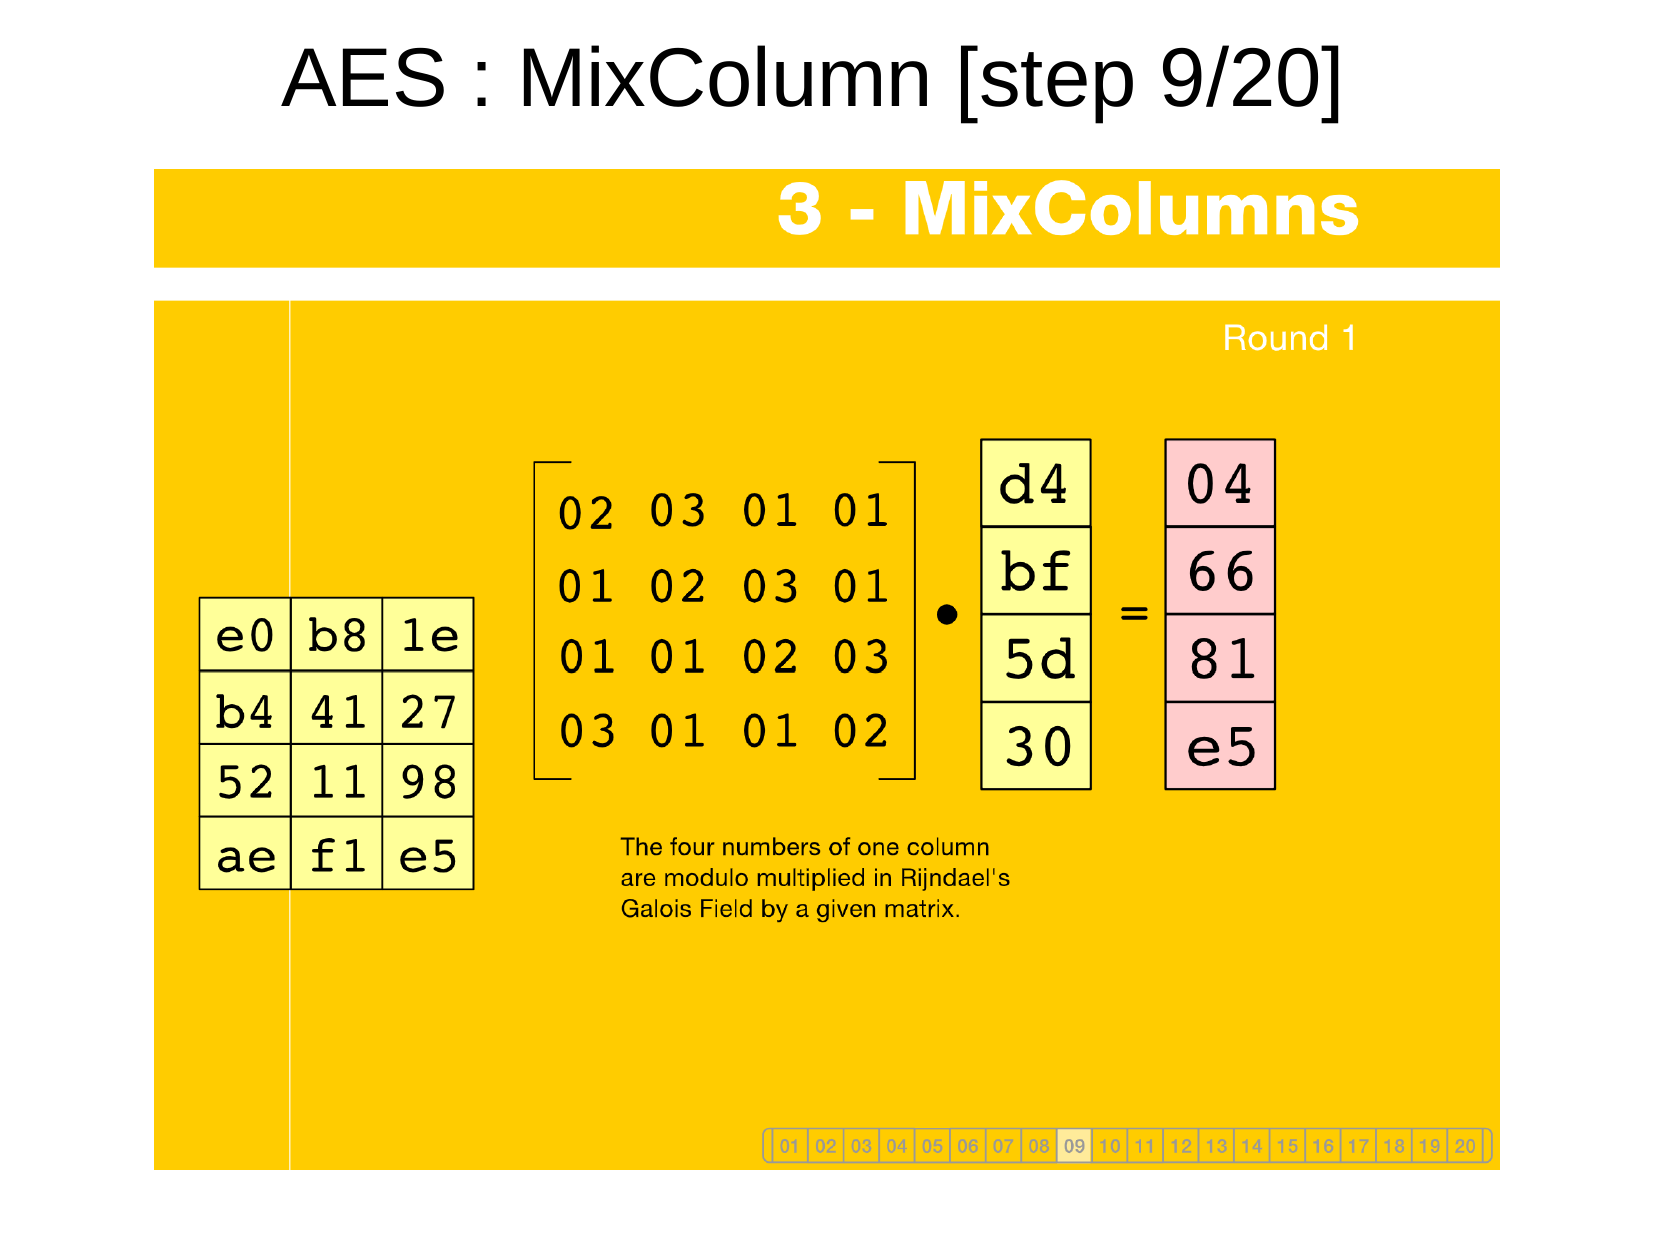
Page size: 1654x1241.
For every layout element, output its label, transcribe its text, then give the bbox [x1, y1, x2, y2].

text_box AES : MixColumn [step 9/20] [55, 7, 1571, 139]
picture [154, 169, 1500, 1170]
